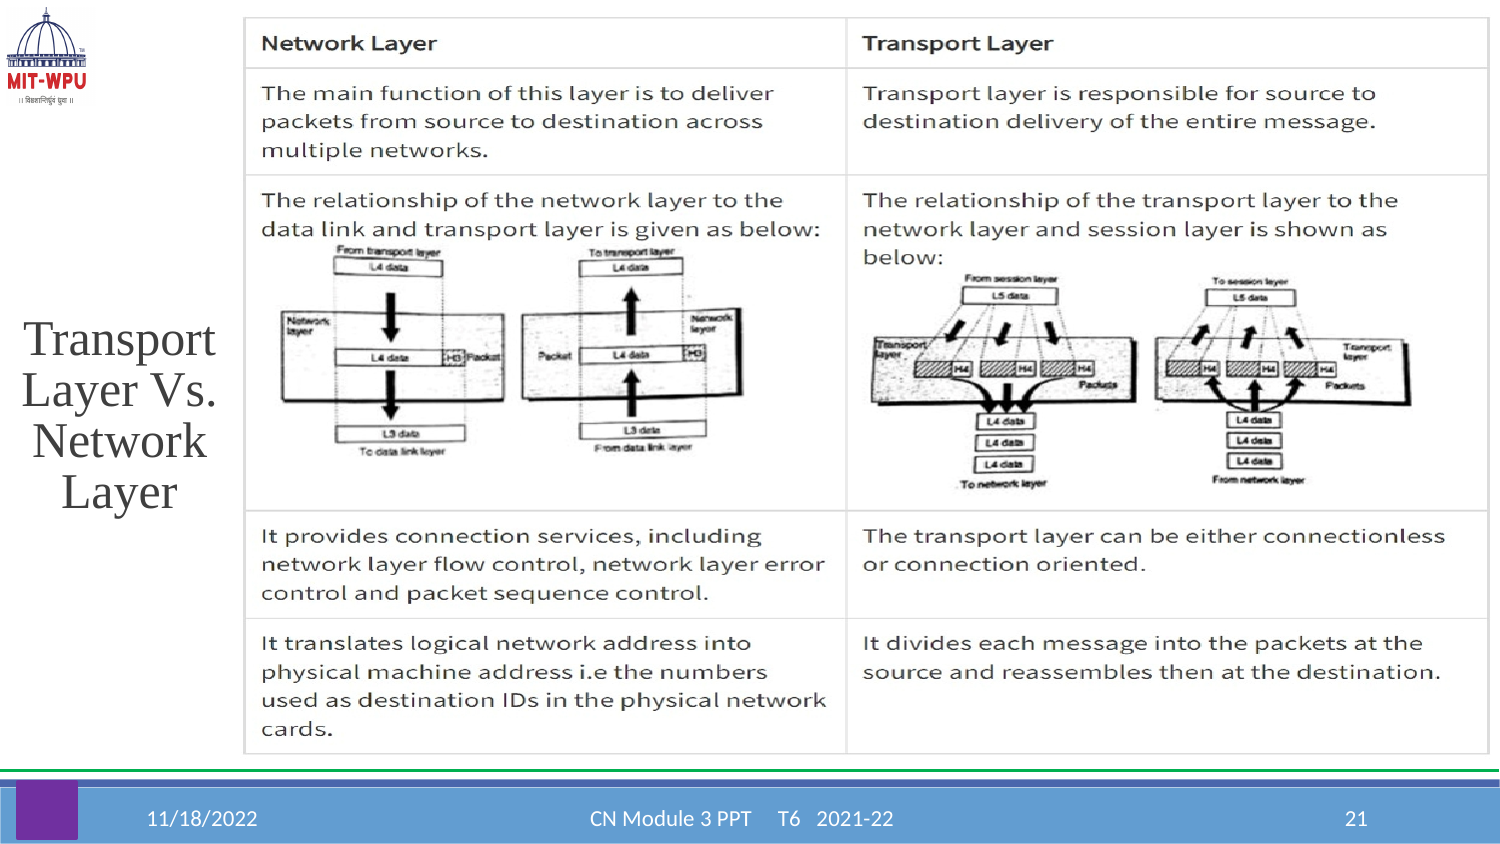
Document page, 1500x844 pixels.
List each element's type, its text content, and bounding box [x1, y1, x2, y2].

footer CN Module 3 PPT T6 2021-22 [453, 794, 1047, 840]
picture [238, 13, 1500, 760]
text_box [17, 782, 76, 839]
slide_number ‹#› [1218, 794, 1380, 840]
picture [6, 7, 96, 106]
title Transport Layer Vs. Network Layer [0, 170, 233, 662]
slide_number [135, 794, 440, 840]
